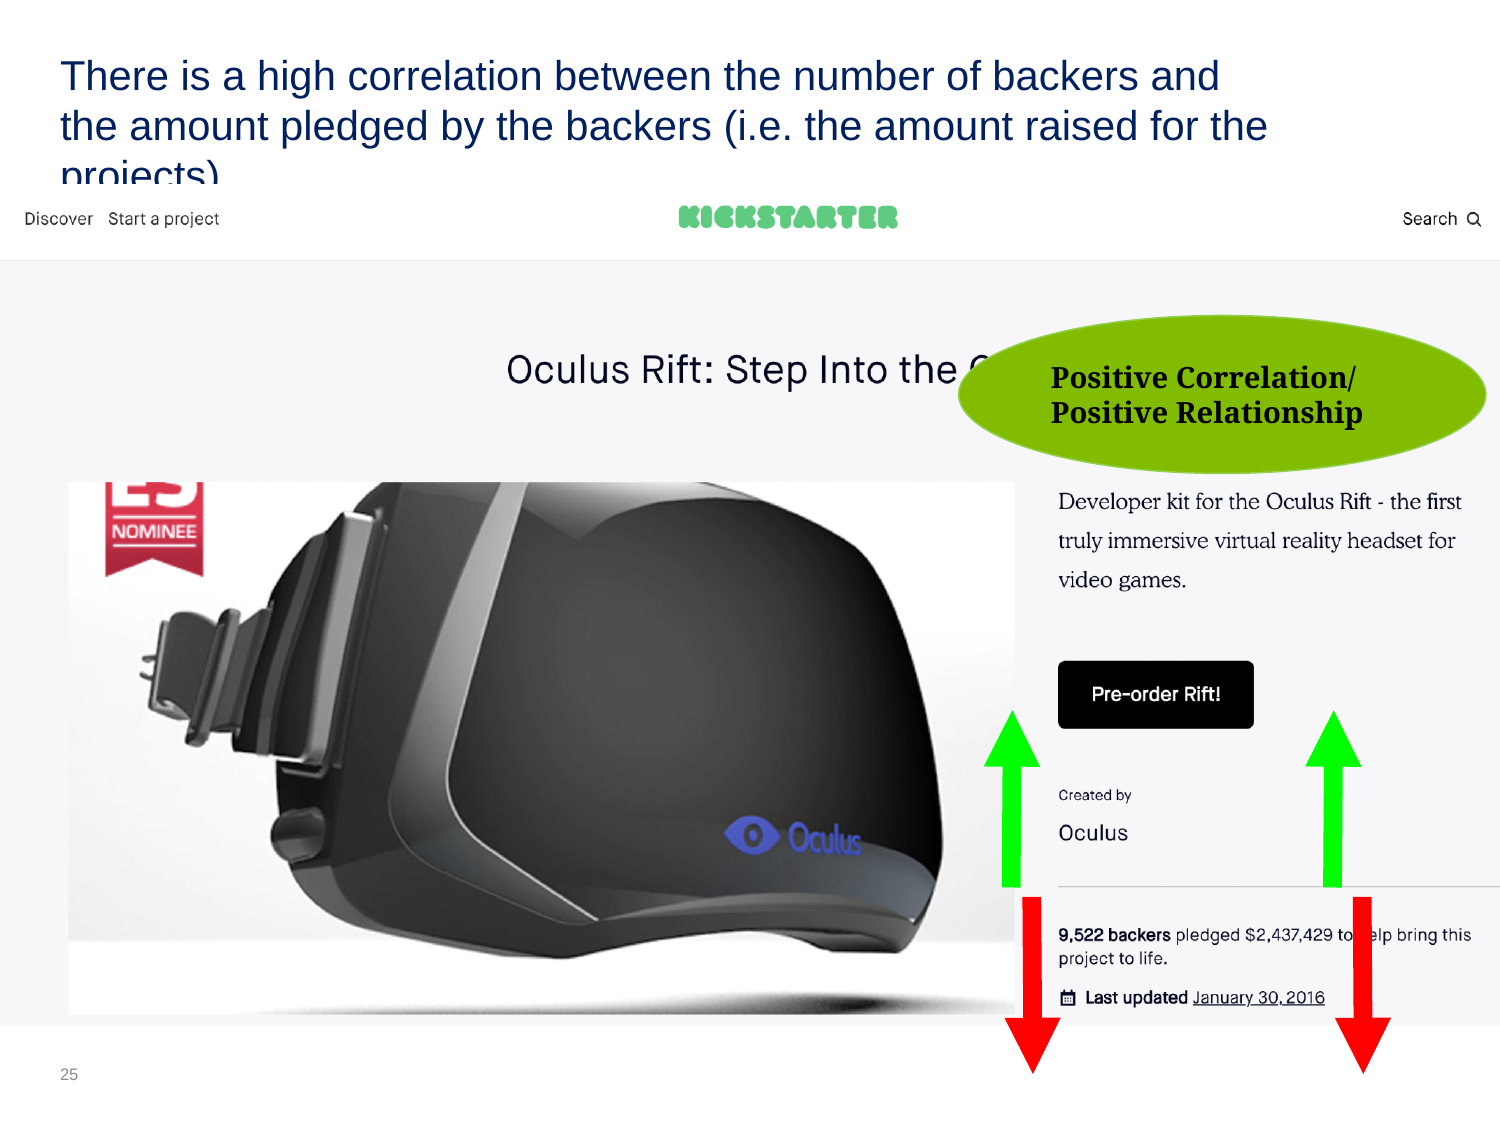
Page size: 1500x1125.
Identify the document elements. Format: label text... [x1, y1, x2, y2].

title There is a high correlation between the number of backers and the amount pledged by the backers (i.e. the amount raised for the projects) [60, 48, 1440, 126]
picture [0, 184, 1500, 1026]
